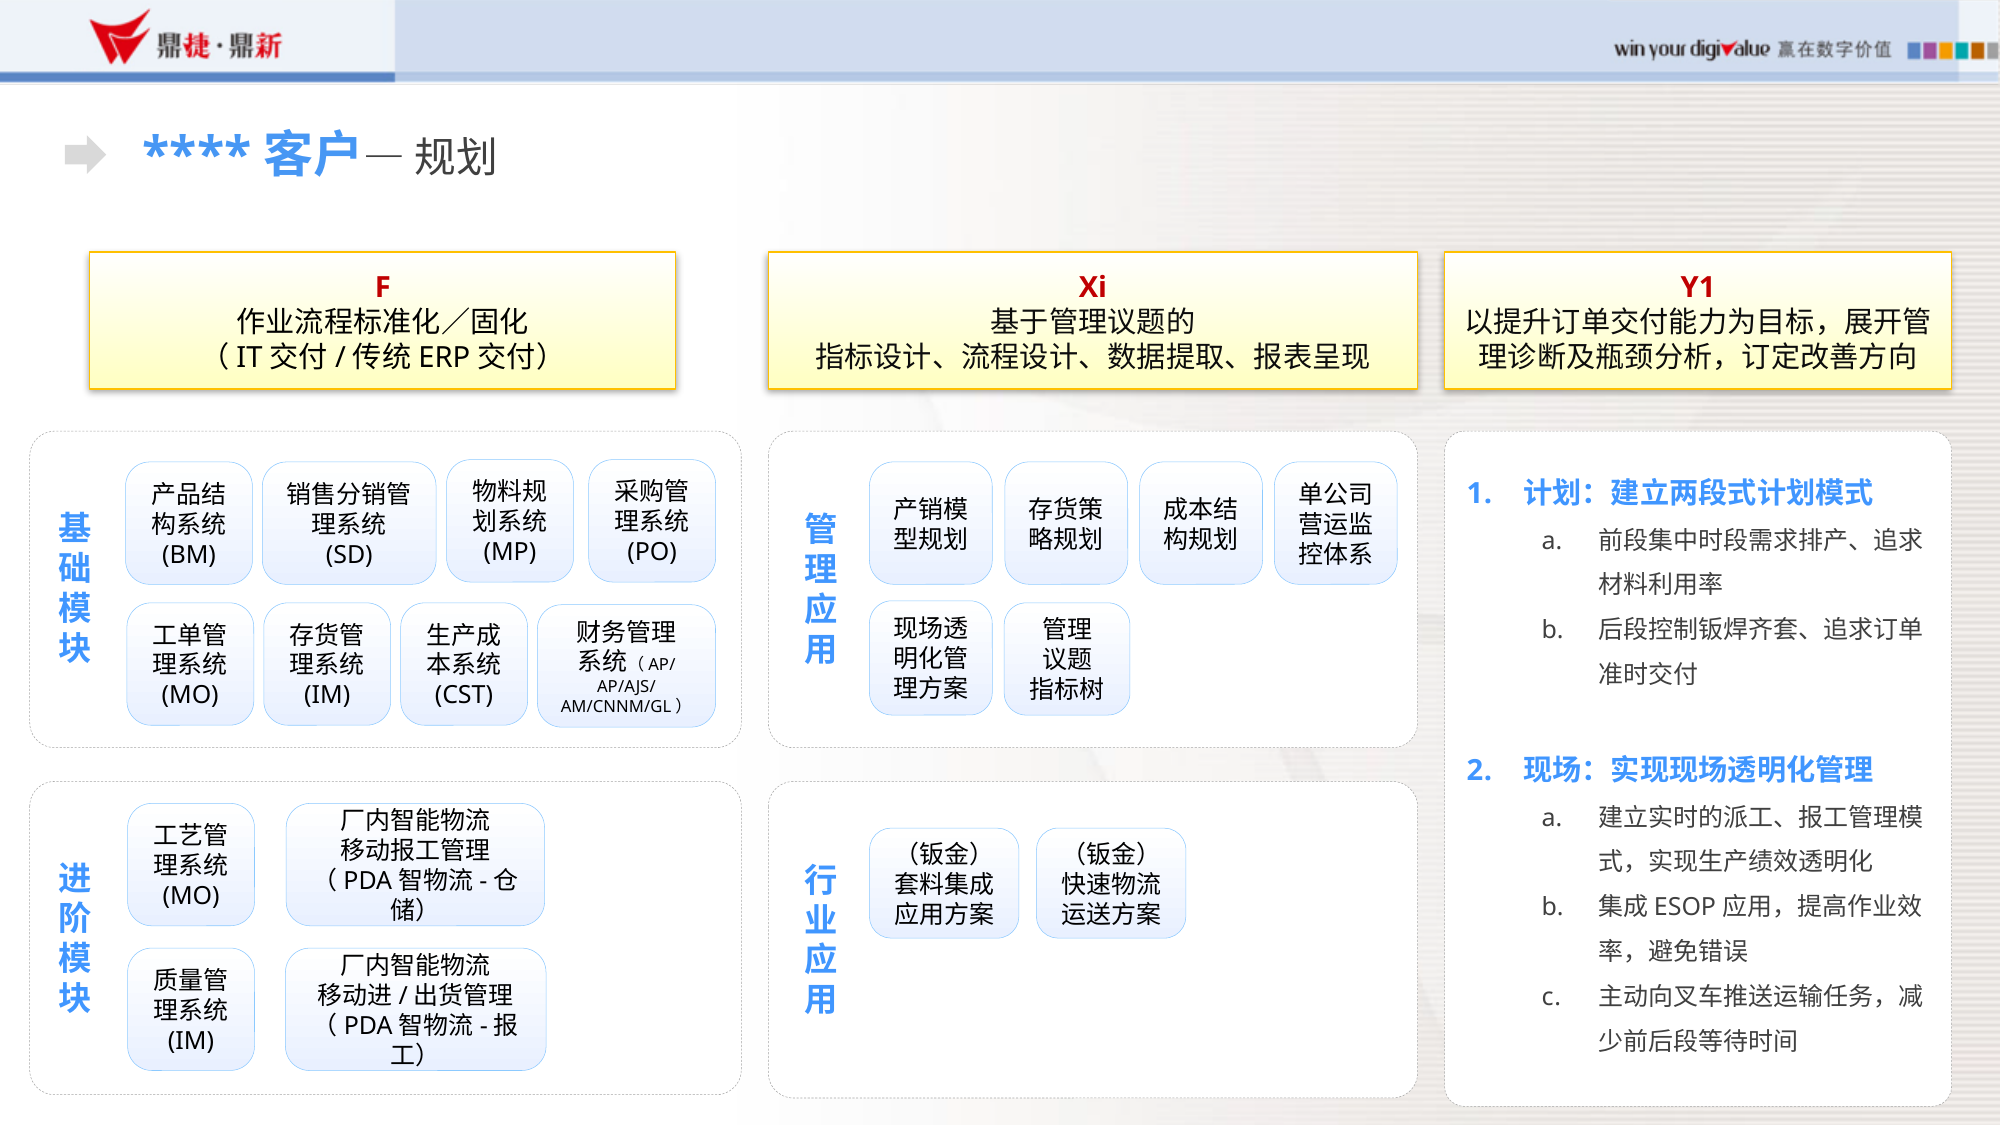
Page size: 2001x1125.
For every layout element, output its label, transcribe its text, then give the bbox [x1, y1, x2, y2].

text_box F 作业流程标准化／固化 （IT交付/传统ERP交付） [89, 251, 676, 390]
title ****客户— 规划 [127, 115, 1853, 193]
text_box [29, 430, 742, 1095]
text_box [1442, 429, 1954, 1109]
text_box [768, 430, 1418, 1099]
text_box 计划：建立两段式计划模式 前段集中时段需求排产、追求材料利用率 后段控制钣焊齐套、追求订单准时交付 现场：实现现场透明化管理 建立实时的派工、报工管理模式，实现生产绩效透明化 集成ESOP应用，提高作业效率，避免错误 主动向叉车推送运输任务，减少前后段等待时间 [1451, 449, 1947, 1063]
text_box Y1 以提升订单交付能力为目标，展开管理诊断及瓶颈分析，订定改善方向 [1444, 251, 1952, 390]
picture [0, 0, 2000, 1125]
text_box Xi 基于管理议题的 指标设计、流程设计、数据提取、报表呈现 [768, 251, 1418, 390]
